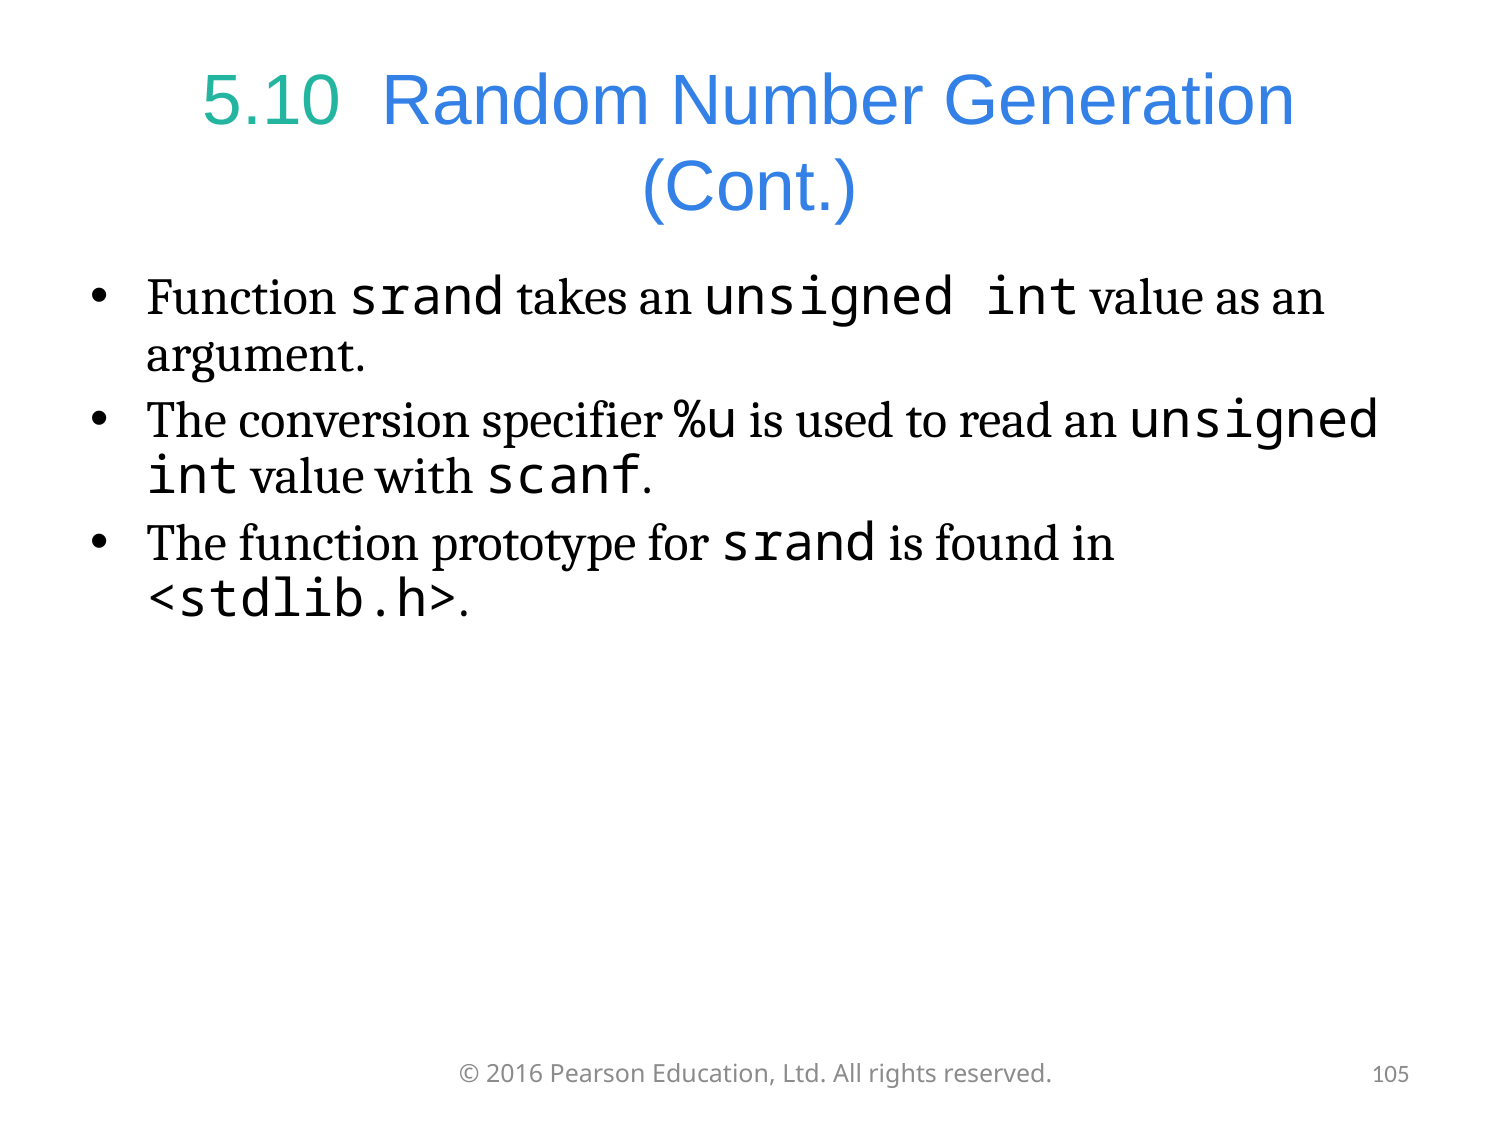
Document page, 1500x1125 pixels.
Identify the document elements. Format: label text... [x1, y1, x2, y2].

footer © 2016 Pearson Education, Ltd. All rights reserved. [362, 1042, 1074, 1103]
list Function srand takes an unsigned int value as an argument. The conversion specifier %u is used to read an unsigned int value with scanf. The function prototype for srand is found in <stdlib.h>. [75, 262, 1425, 1005]
slide_number 105 [1074, 1042, 1425, 1103]
title 5.10 Random Number Generation (Cont.) [75, 45, 1425, 233]
